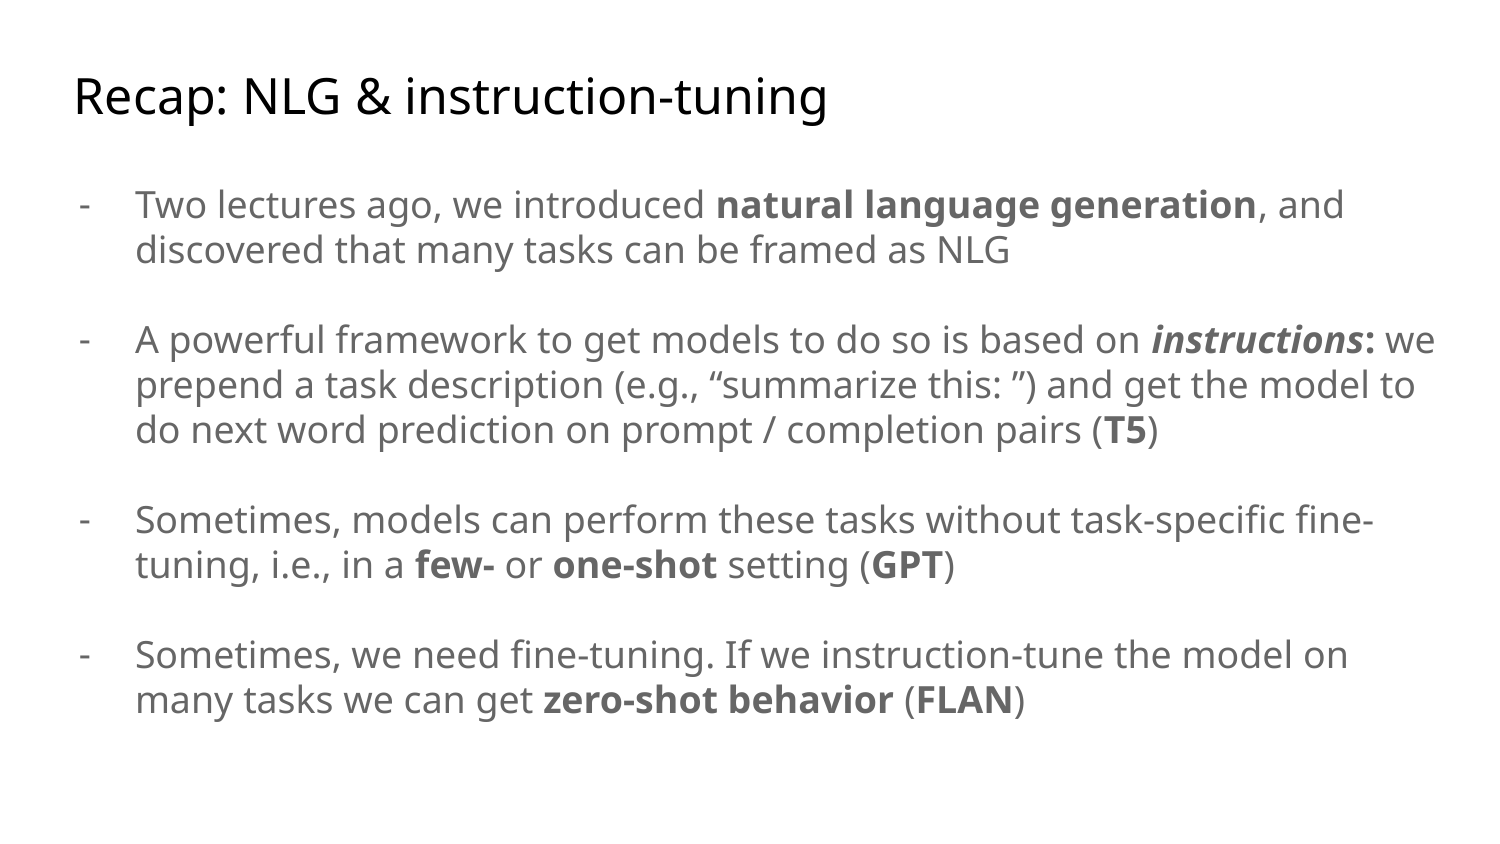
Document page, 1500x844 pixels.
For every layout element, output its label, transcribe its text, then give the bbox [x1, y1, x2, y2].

text_box [1276, 200, 1389, 265]
text_box Two lectures ago, we introduced natural language generation, and discovered that many tasks can be framed as NLG A powerful framework to get models to do so is based on instructions: we prepend a task description (e.g., “summarize this: ”) and get the model to do next word prediction on prompt / completion pairs (T5) Sometimes, models can perform these tasks without task-specific fine-tuning, i.e., in a few- or one-shot setting (GPT) Sometimes, we need fine-tuning. If we instruction-tune the model on many tasks we can get zero-shot behavior (FLAN) [48, 175, 1452, 727]
title Recap: NLG & instruction-tuning [62, 40, 1262, 156]
